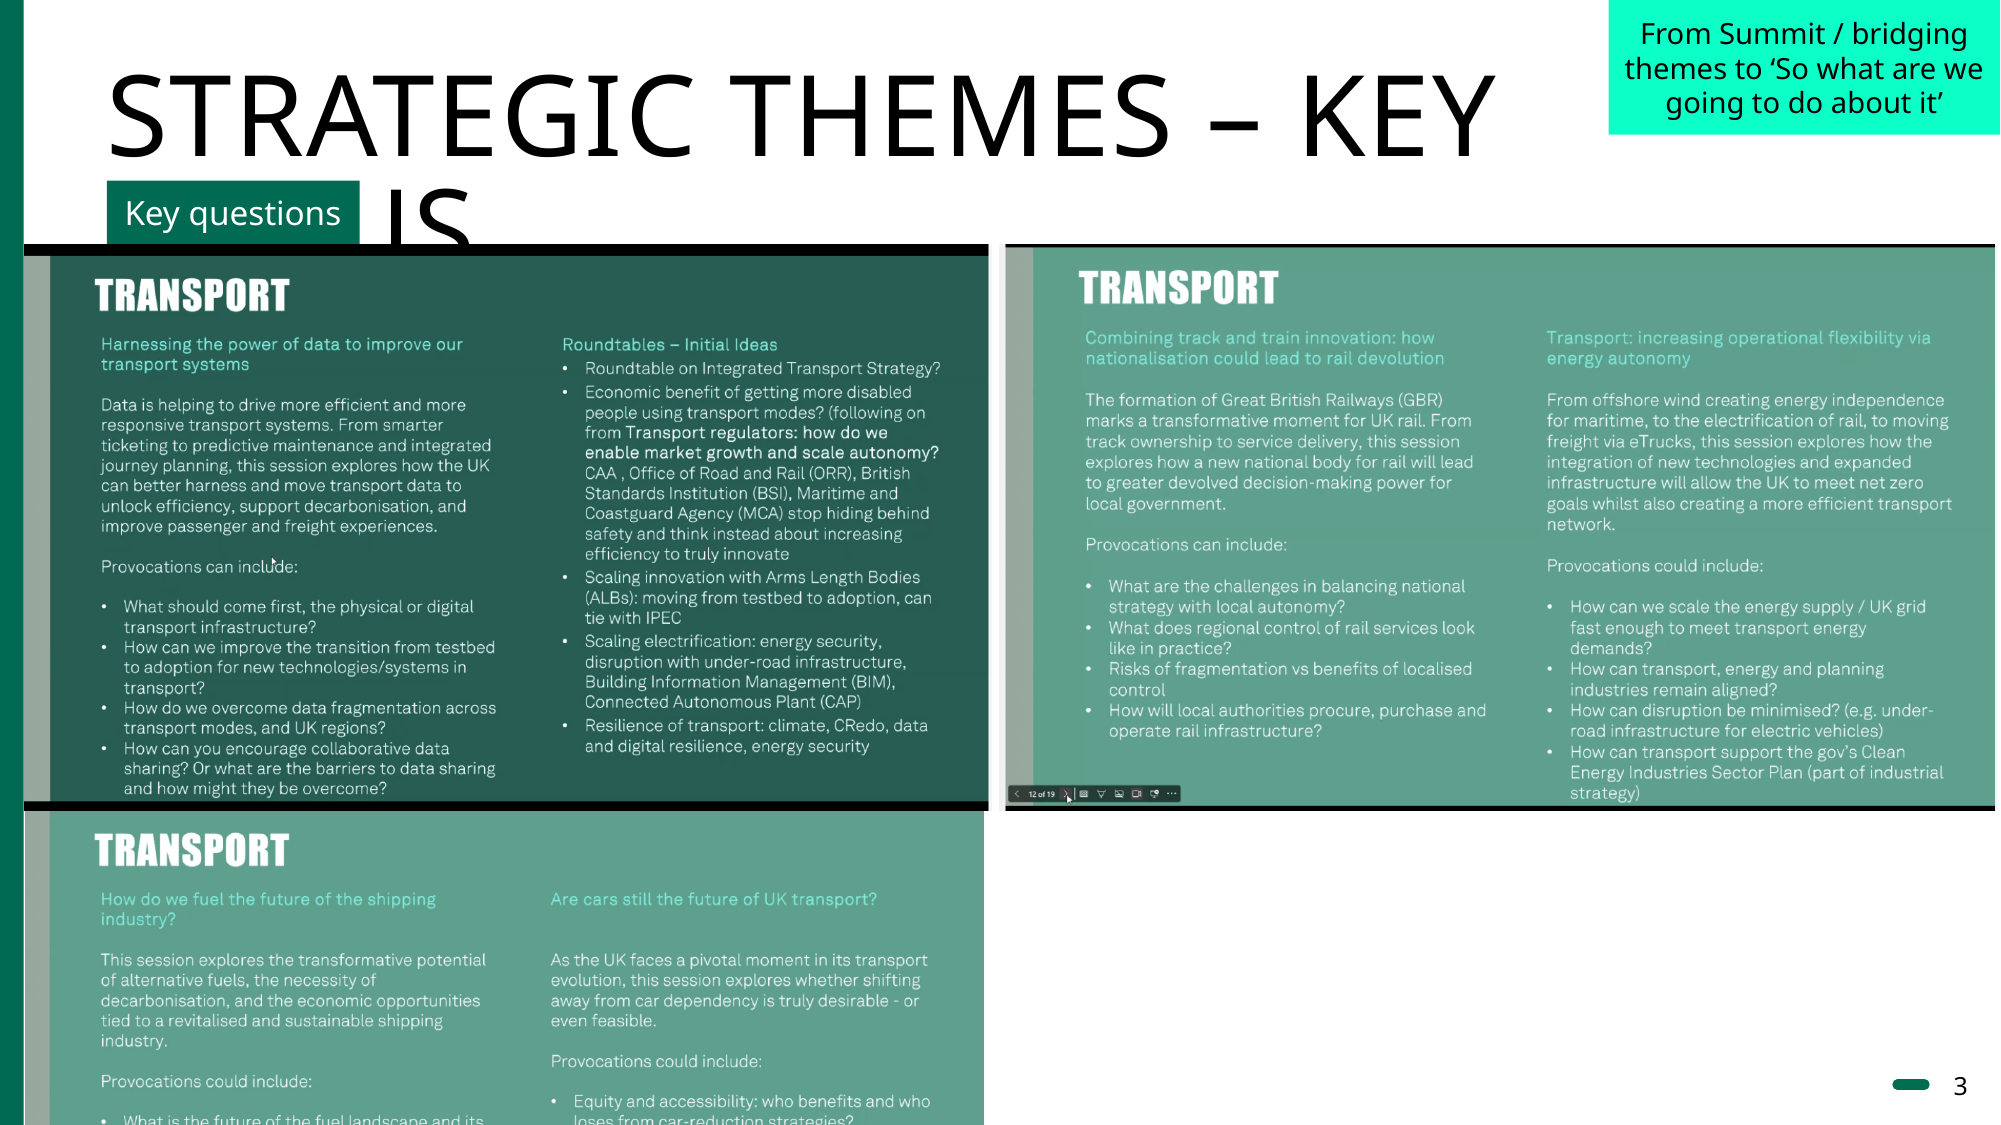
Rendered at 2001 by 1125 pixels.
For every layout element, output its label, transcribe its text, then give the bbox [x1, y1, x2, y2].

text_box Key questions [106, 180, 360, 244]
text_box From Summit / bridging themes to ‘So what are we going to do about it’ [1608, 0, 2000, 136]
title Strategic Themes – key focus [106, 64, 1789, 181]
picture [999, 244, 1997, 811]
picture [24, 244, 992, 1125]
